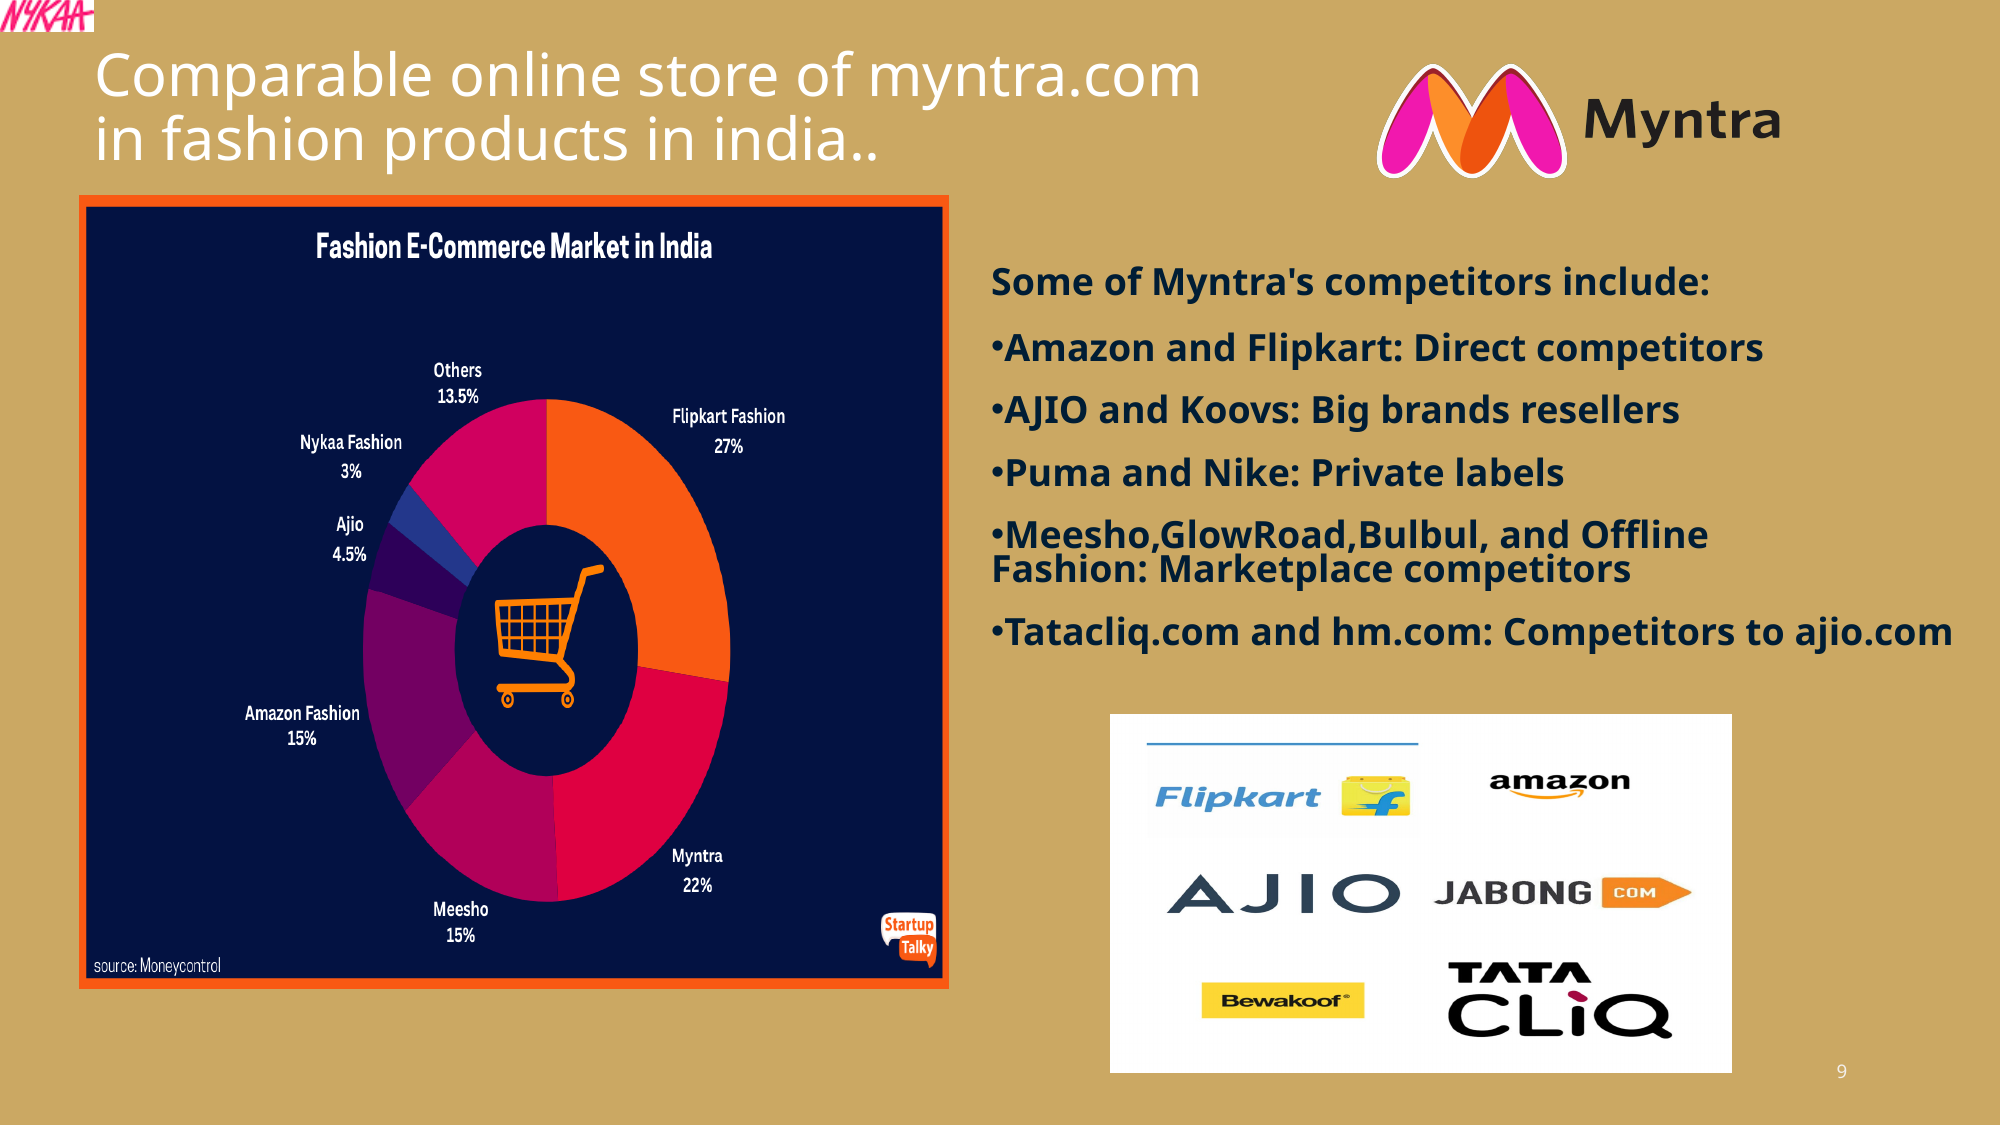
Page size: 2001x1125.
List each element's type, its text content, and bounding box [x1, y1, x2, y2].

picture [79, 195, 949, 990]
picture [1110, 714, 1732, 1073]
picture [0, 0, 94, 32]
title Comparable online store of myntra.com in fashion products in india.. [79, 31, 1222, 182]
slide_number 9 [1412, 1042, 1863, 1103]
picture [1373, 20, 1783, 222]
text_box Some of Myntra's competitors include: Amazon and Flipkart: Direct competitors AJIO and Koovs: Big brands resellers Puma and Nike: Private labels Meesho,GlowRoad,Bulbul, and Offline Fashion: Marketplace competitors Tatacliq.com and hm.com: Competitors to ajio.com [976, 257, 1977, 661]
